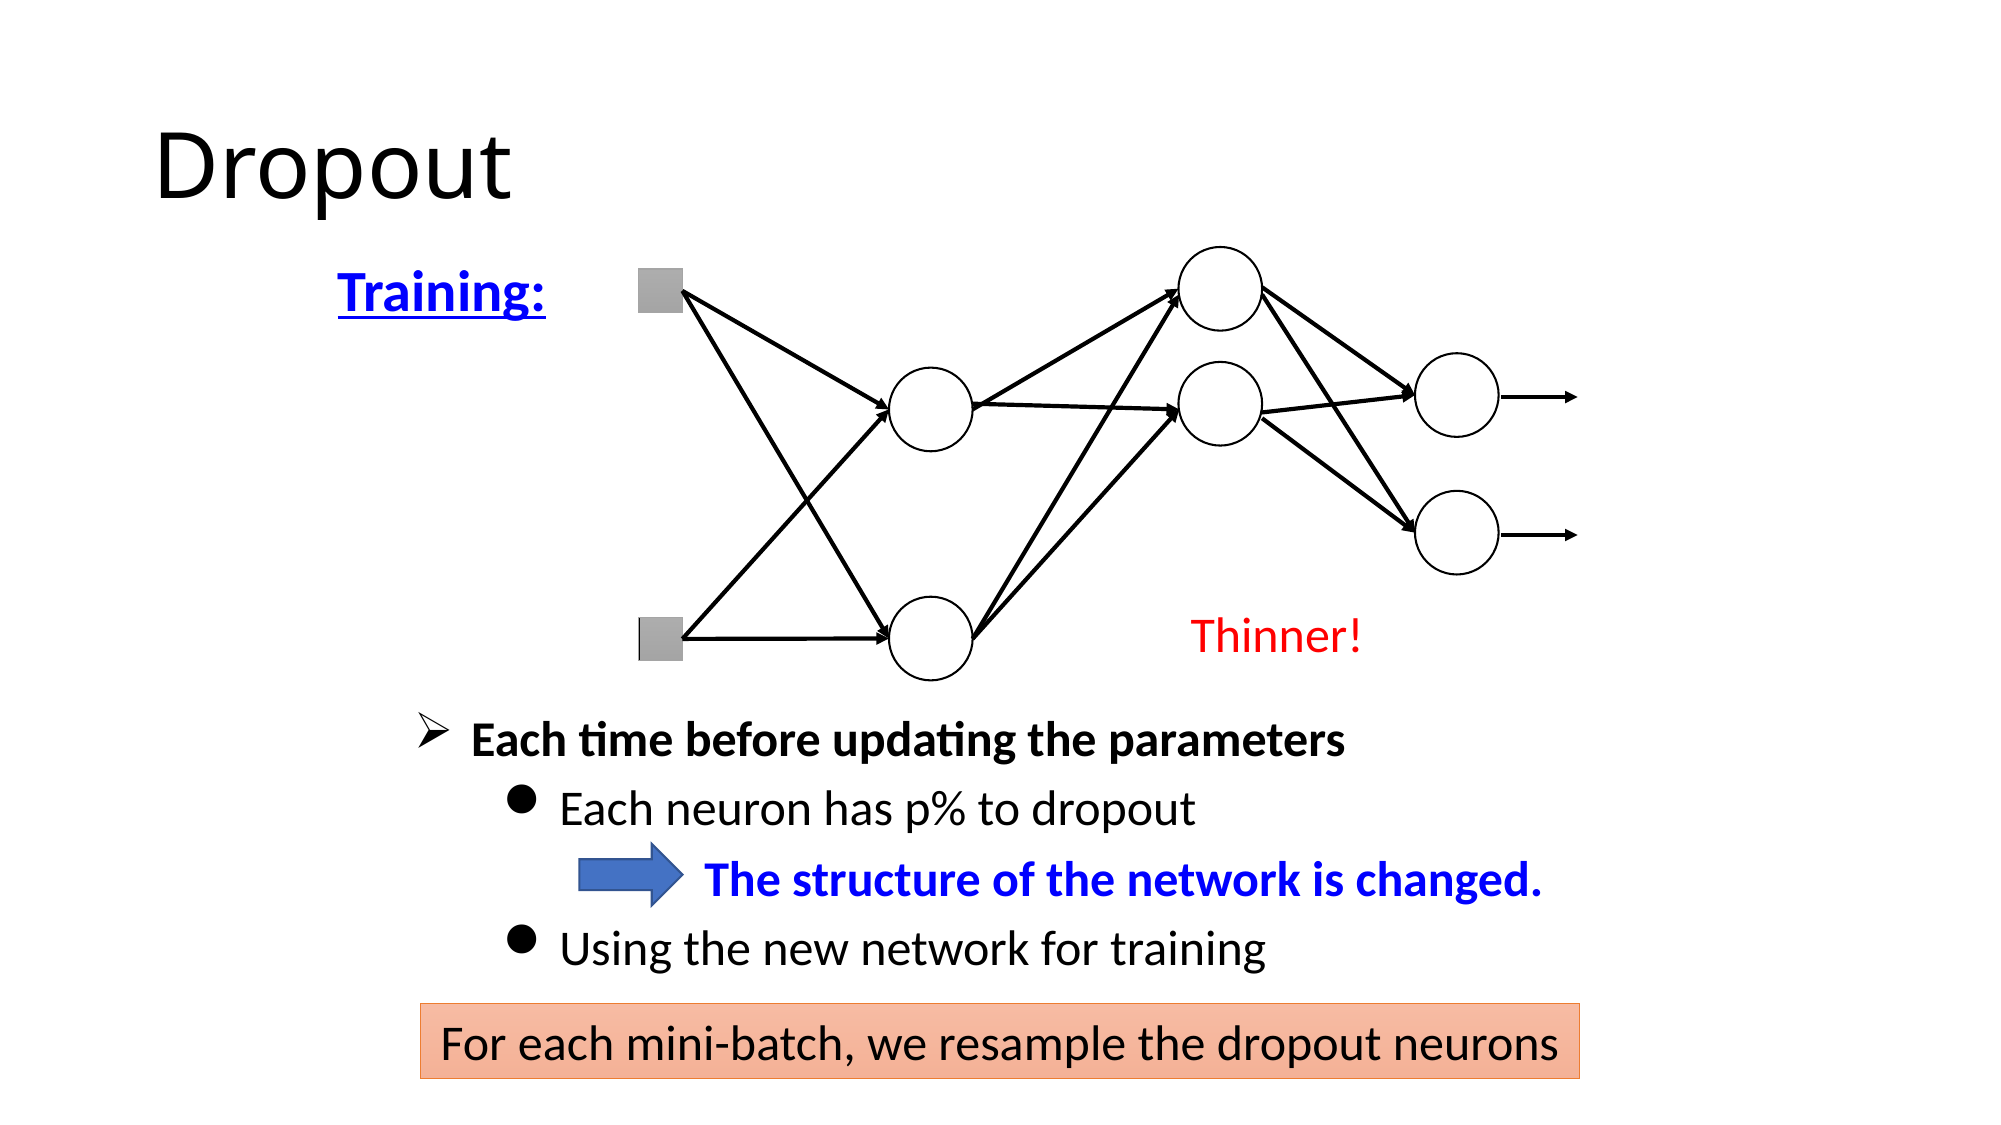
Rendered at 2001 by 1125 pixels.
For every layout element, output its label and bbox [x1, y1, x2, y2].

text_box [322, 245, 1500, 682]
text_box [420, 1003, 1580, 1079]
title [137, 59, 1863, 278]
text_box [400, 698, 1632, 983]
